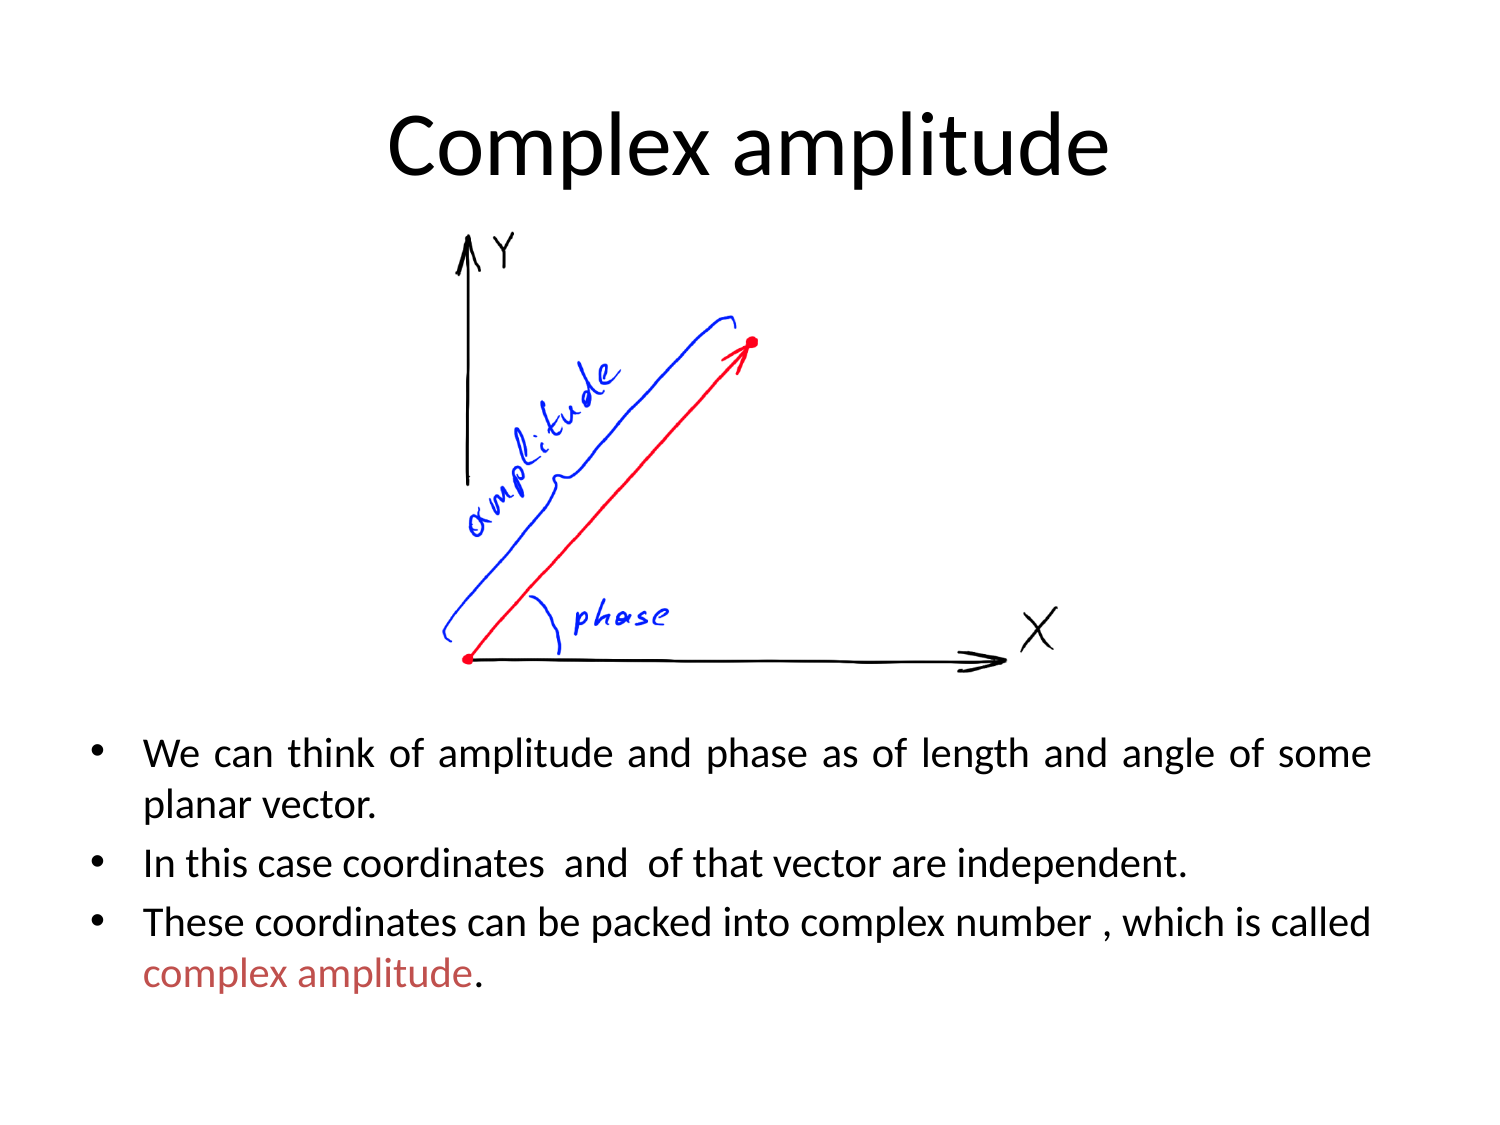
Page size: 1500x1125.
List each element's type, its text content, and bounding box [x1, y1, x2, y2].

title Complex amplitude [75, 45, 1425, 233]
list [442, 231, 1058, 673]
